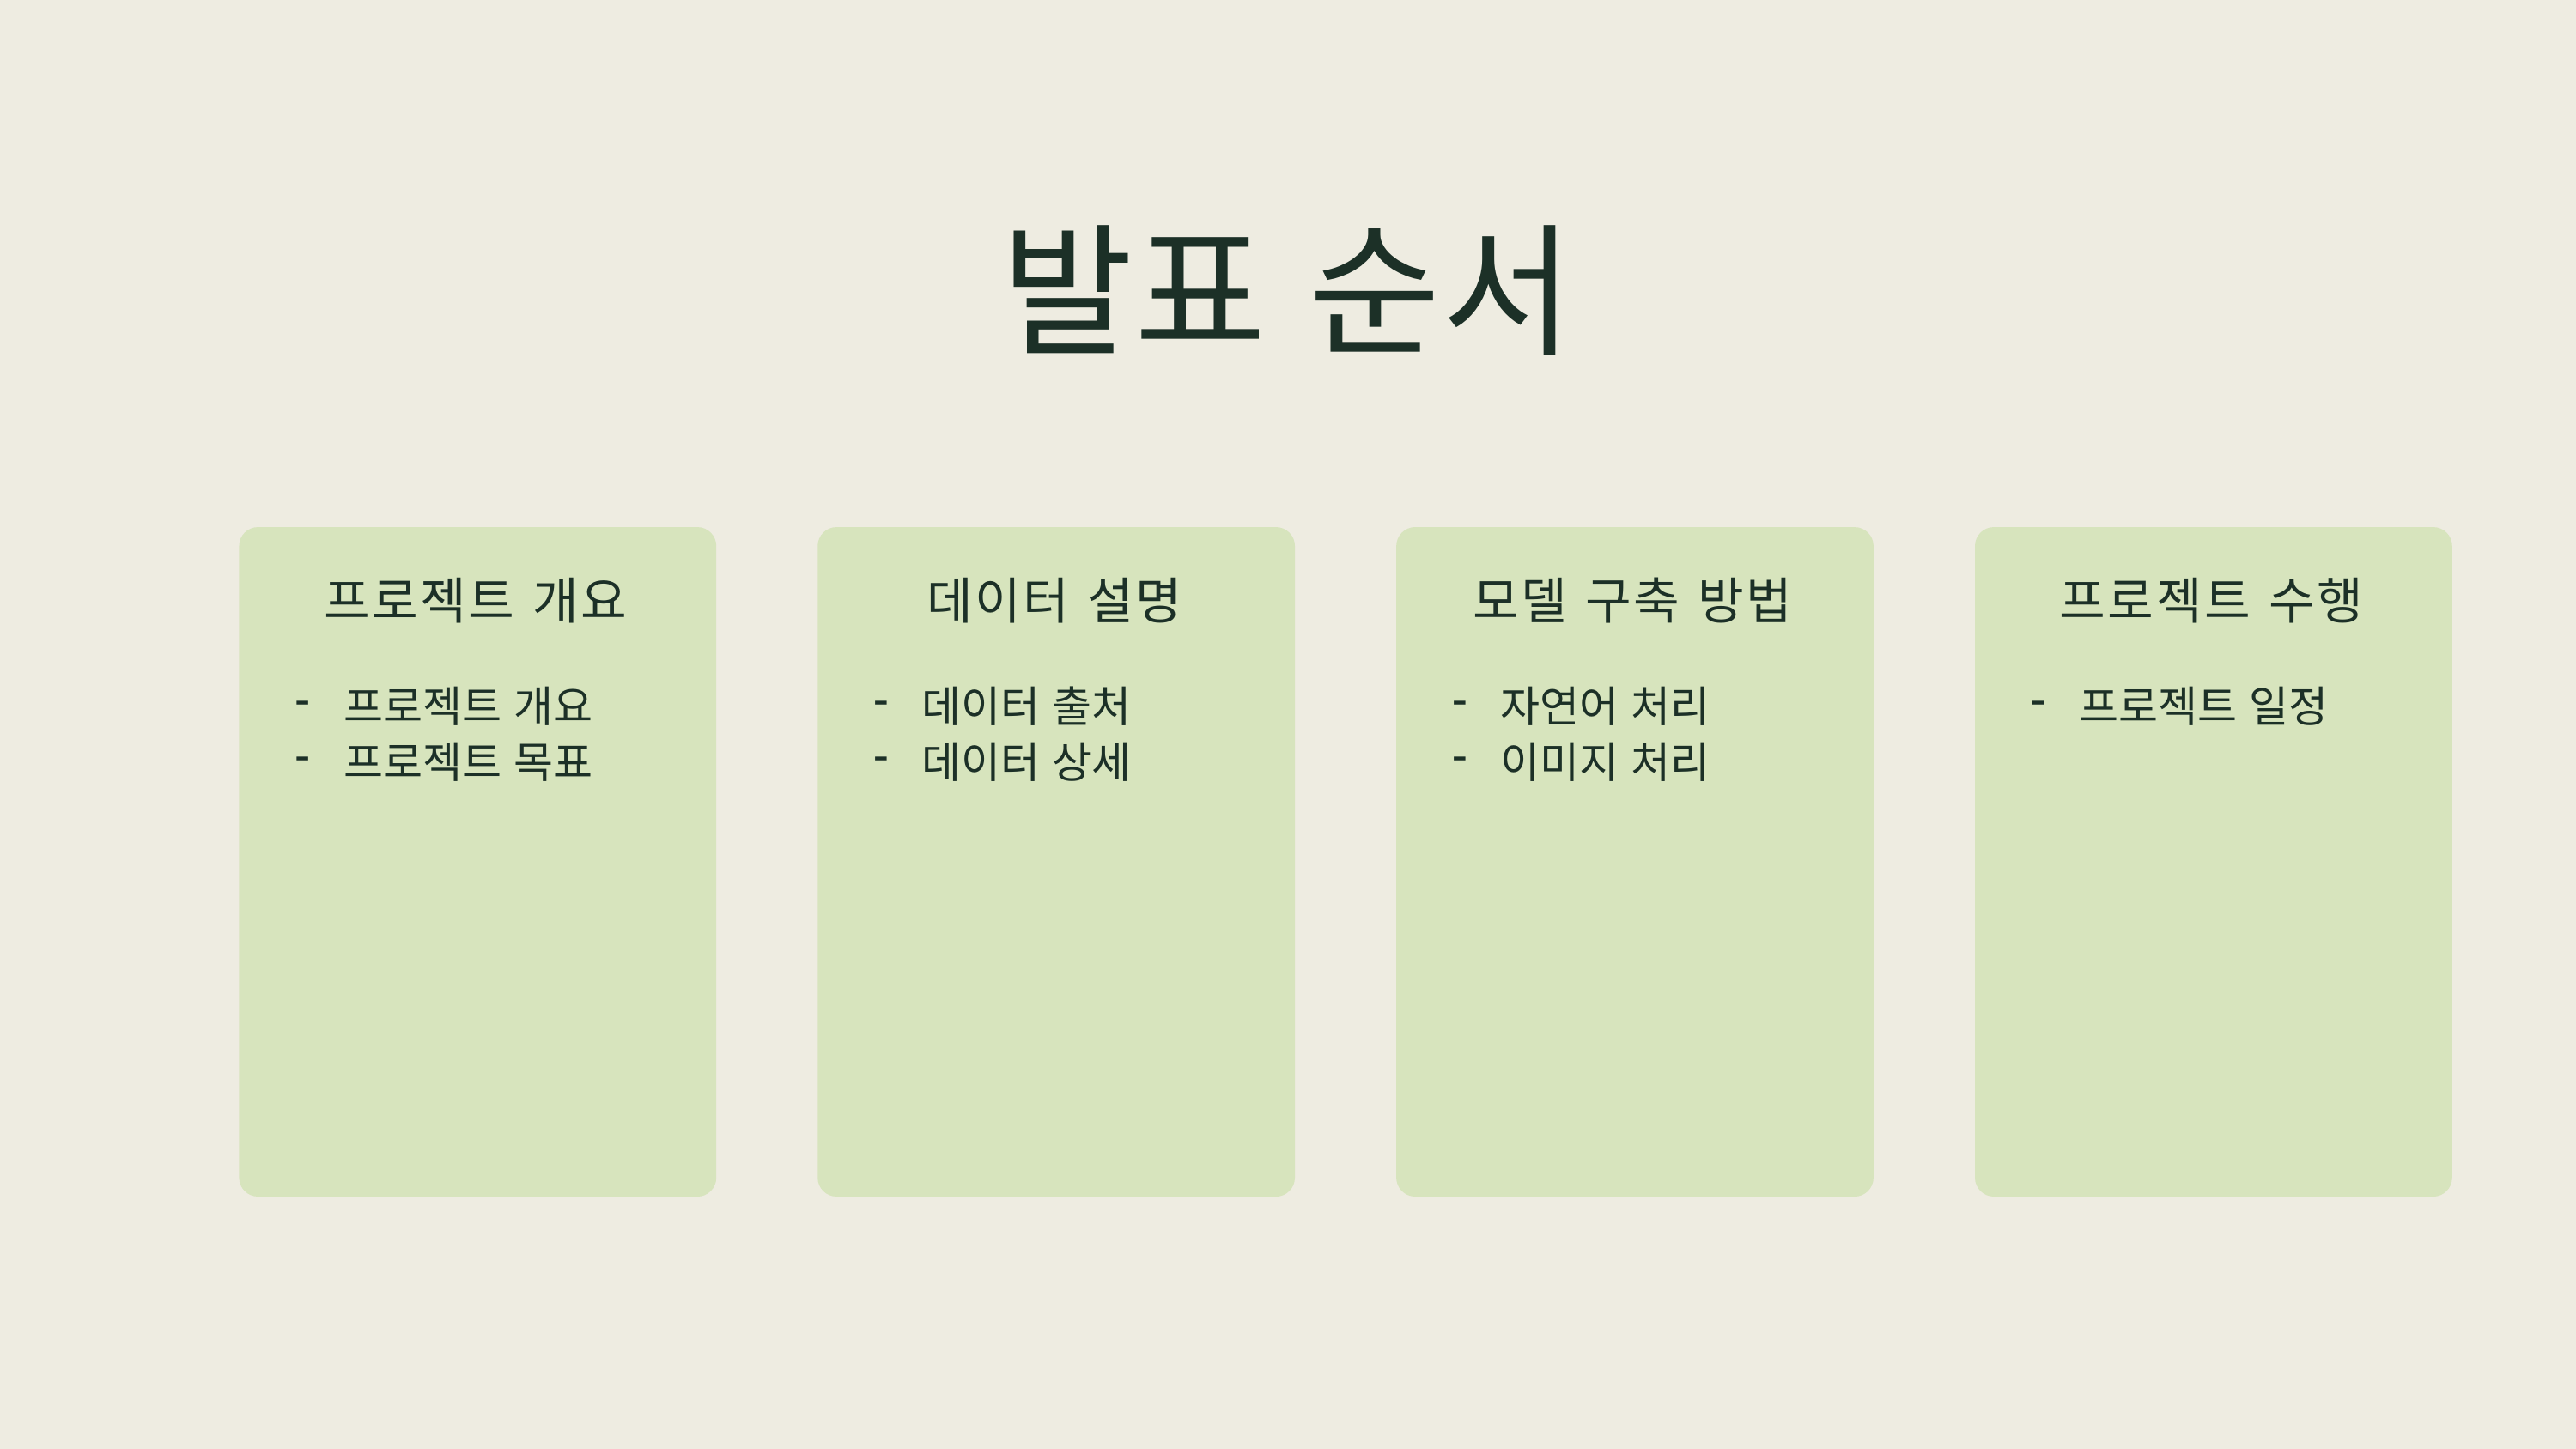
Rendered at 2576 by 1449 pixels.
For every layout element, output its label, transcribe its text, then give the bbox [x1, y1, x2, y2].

text_box 발표 순서 [295, 200, 2281, 373]
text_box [1974, 526, 2452, 1197]
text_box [817, 526, 1296, 1197]
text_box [239, 526, 717, 1197]
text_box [1395, 526, 1874, 1197]
